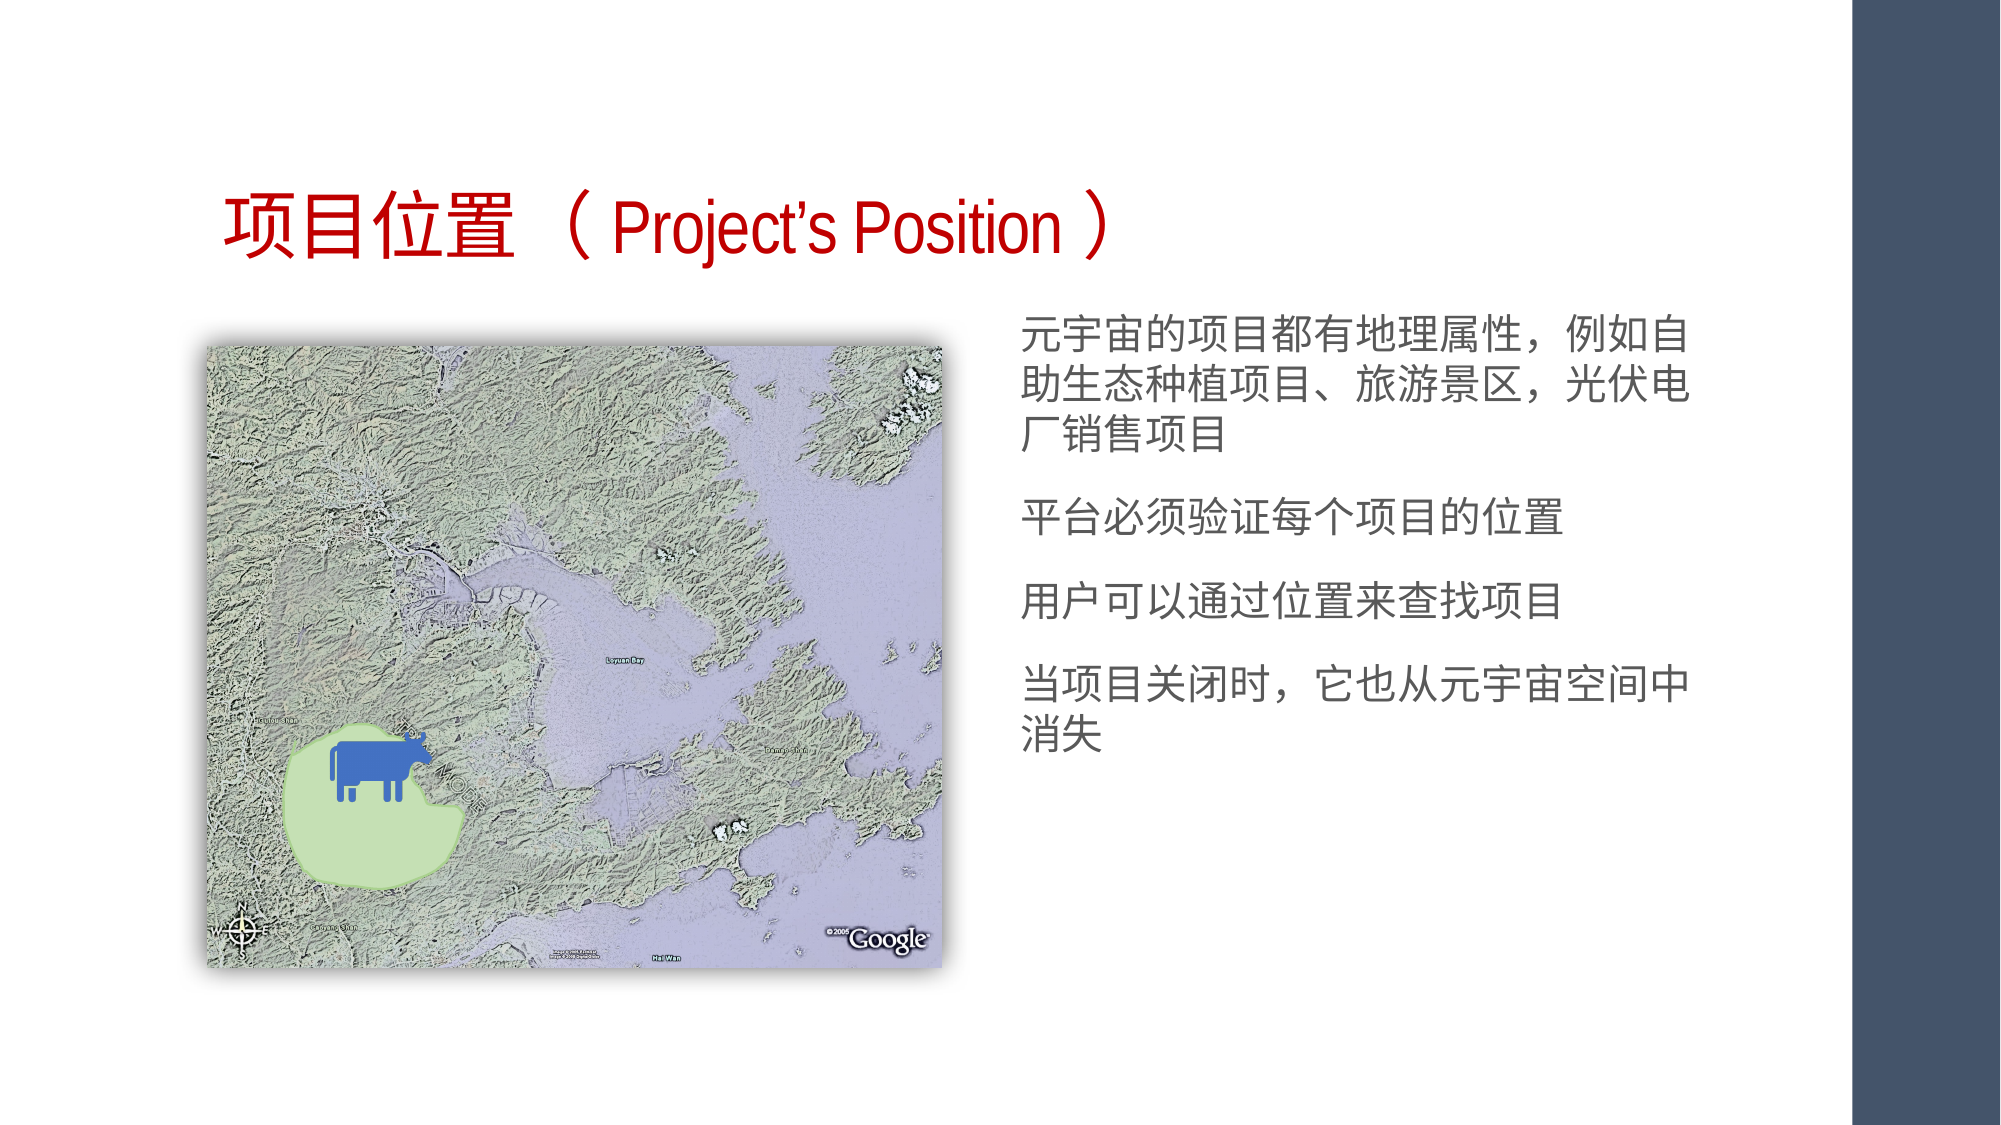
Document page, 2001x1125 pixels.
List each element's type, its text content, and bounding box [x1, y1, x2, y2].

title 项目位置（Project’s Position） [206, 43, 1797, 278]
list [206, 346, 943, 968]
picture [325, 711, 437, 823]
list 元宇宙的项目都有地理属性，例如自助生态种植项目、旅游景区，光伏电厂销售项目 平台必须验证每个项目的位置 用户可以通过位置来查找项目 当项目关闭时，它也从元宇宙空间中消失 [1005, 299, 1740, 1014]
